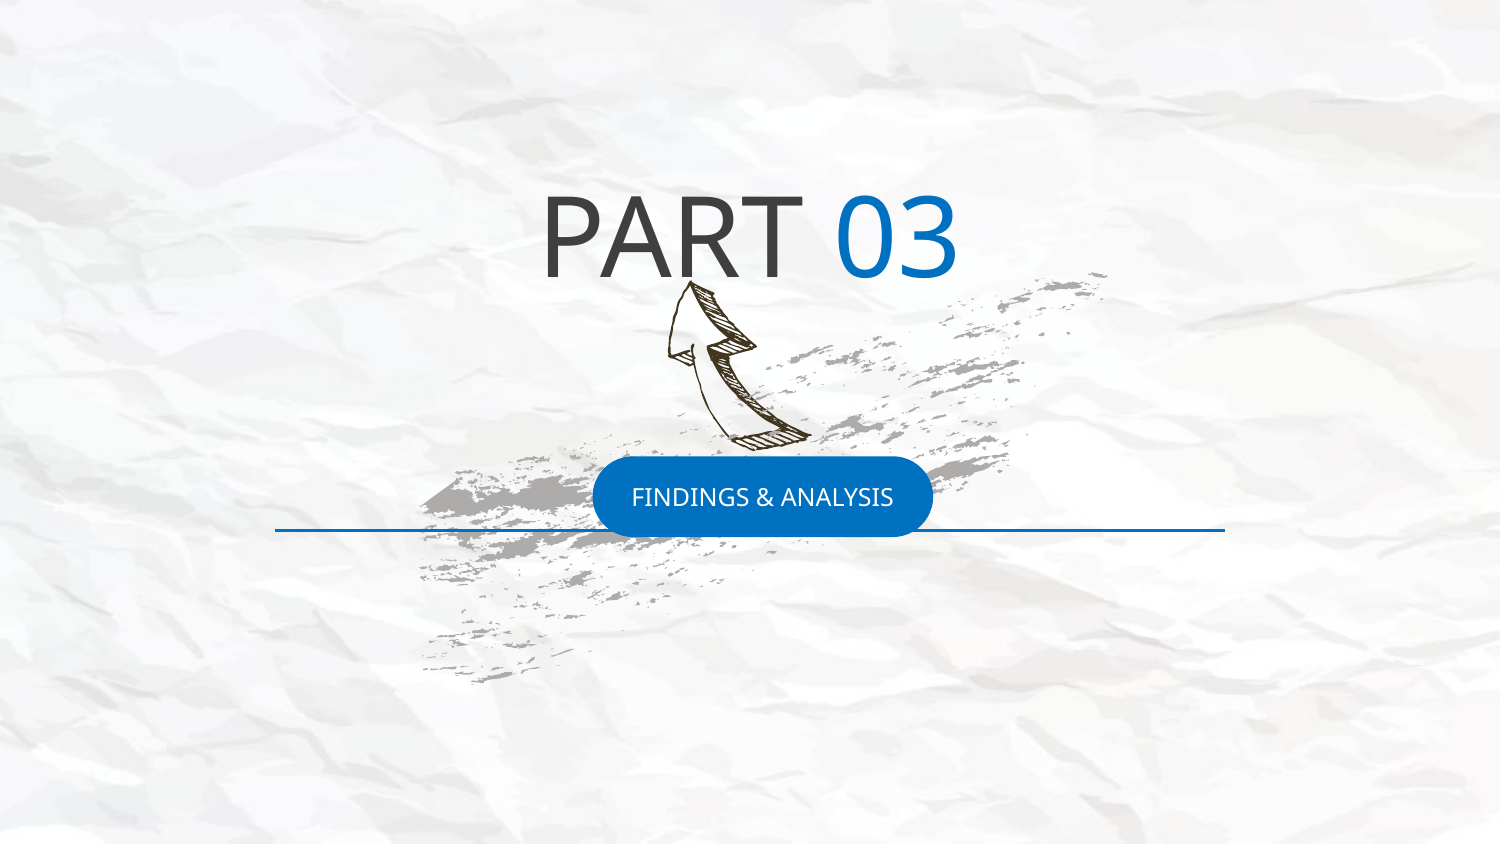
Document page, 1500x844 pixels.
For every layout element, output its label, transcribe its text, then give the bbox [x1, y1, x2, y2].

text_box [418, 473, 595, 520]
text_box [824, 348, 876, 373]
text_box [985, 421, 998, 428]
text_box [1037, 279, 1095, 297]
text_box [579, 519, 597, 529]
text_box [1037, 332, 1046, 337]
text_box [428, 640, 440, 644]
text_box [732, 398, 747, 408]
text_box [563, 614, 587, 620]
text_box [825, 413, 899, 440]
text_box [492, 518, 541, 529]
text_box [905, 406, 920, 414]
text_box [881, 402, 889, 409]
text_box [996, 288, 1033, 314]
text_box [953, 323, 995, 340]
text_box [470, 671, 518, 685]
text_box [777, 389, 797, 395]
text_box [421, 524, 437, 529]
text_box [454, 671, 475, 676]
text_box [436, 632, 470, 649]
text_box [920, 426, 931, 433]
text_box [558, 555, 570, 559]
text_box [775, 364, 785, 368]
text_box [454, 469, 478, 475]
text_box [948, 435, 1000, 453]
text_box [766, 428, 782, 439]
text_box [800, 417, 809, 422]
text_box [955, 480, 969, 492]
text_box [869, 406, 878, 412]
text_box [537, 585, 550, 589]
text_box [726, 433, 741, 442]
text_box [623, 443, 633, 447]
text_box [583, 463, 604, 473]
text_box [551, 648, 576, 657]
text_box [971, 420, 984, 426]
text_box [469, 515, 493, 526]
text_box [700, 307, 813, 451]
text_box [810, 432, 840, 445]
text_box [667, 307, 729, 438]
text_box [938, 314, 955, 327]
text_box [718, 433, 726, 439]
text_box [646, 597, 659, 604]
text_box [557, 570, 596, 590]
text_box [928, 445, 947, 456]
text_box [1012, 320, 1021, 326]
text_box [933, 483, 952, 494]
text_box [595, 520, 603, 527]
text_box [881, 356, 892, 363]
text_box [709, 578, 726, 585]
text_box [516, 656, 535, 665]
text_box [634, 439, 645, 446]
text_box [881, 395, 891, 399]
text_box [632, 601, 641, 606]
text_box [930, 413, 947, 420]
text_box [520, 666, 541, 674]
text_box [900, 421, 911, 430]
text_box [429, 666, 458, 671]
text_box [532, 601, 549, 610]
text_box [661, 592, 672, 598]
text_box [702, 550, 715, 557]
text_box [897, 370, 912, 380]
text_box [621, 450, 630, 457]
text_box [502, 630, 512, 635]
text_box [628, 563, 640, 568]
text_box [566, 538, 676, 553]
text_box [998, 439, 1010, 447]
text_box [569, 453, 584, 461]
text_box [476, 472, 483, 478]
text_box [795, 375, 808, 384]
text_box [490, 666, 505, 671]
text_box [926, 452, 1010, 487]
text_box [945, 431, 960, 437]
text_box PART 03 [517, 159, 983, 307]
text_box [1088, 272, 1108, 279]
text_box [907, 357, 1020, 399]
text_box [586, 586, 630, 604]
text_box [502, 639, 537, 649]
text_box [750, 392, 775, 402]
text_box [765, 550, 778, 555]
picture [0, 0, 1500, 844]
text_box [1036, 307, 1047, 311]
text_box [469, 627, 500, 640]
text_box [544, 614, 557, 618]
text_box [516, 456, 552, 466]
text_box [742, 392, 748, 400]
text_box [461, 619, 475, 624]
text_box [749, 391, 761, 399]
text_box [631, 580, 640, 585]
text_box [653, 558, 670, 568]
text_box [711, 449, 723, 456]
text_box [419, 538, 568, 583]
text_box [490, 633, 501, 637]
text_box [647, 450, 659, 454]
text_box [574, 513, 592, 522]
text_box [872, 341, 898, 349]
text_box [418, 538, 440, 542]
text_box [872, 335, 883, 342]
text_box [910, 453, 924, 460]
text_box [460, 608, 467, 614]
text_box [544, 520, 563, 529]
text_box [514, 465, 534, 472]
text_box [679, 430, 687, 435]
text_box FINDINGS & ANALYSIS [592, 456, 934, 529]
text_box [881, 361, 897, 372]
text_box [719, 541, 727, 548]
text_box [542, 469, 554, 474]
text_box [667, 567, 688, 577]
text_box [881, 430, 905, 444]
text_box [665, 538, 704, 555]
text_box [512, 604, 530, 608]
text_box [787, 344, 834, 364]
text_box [759, 405, 775, 414]
text_box [916, 418, 927, 424]
